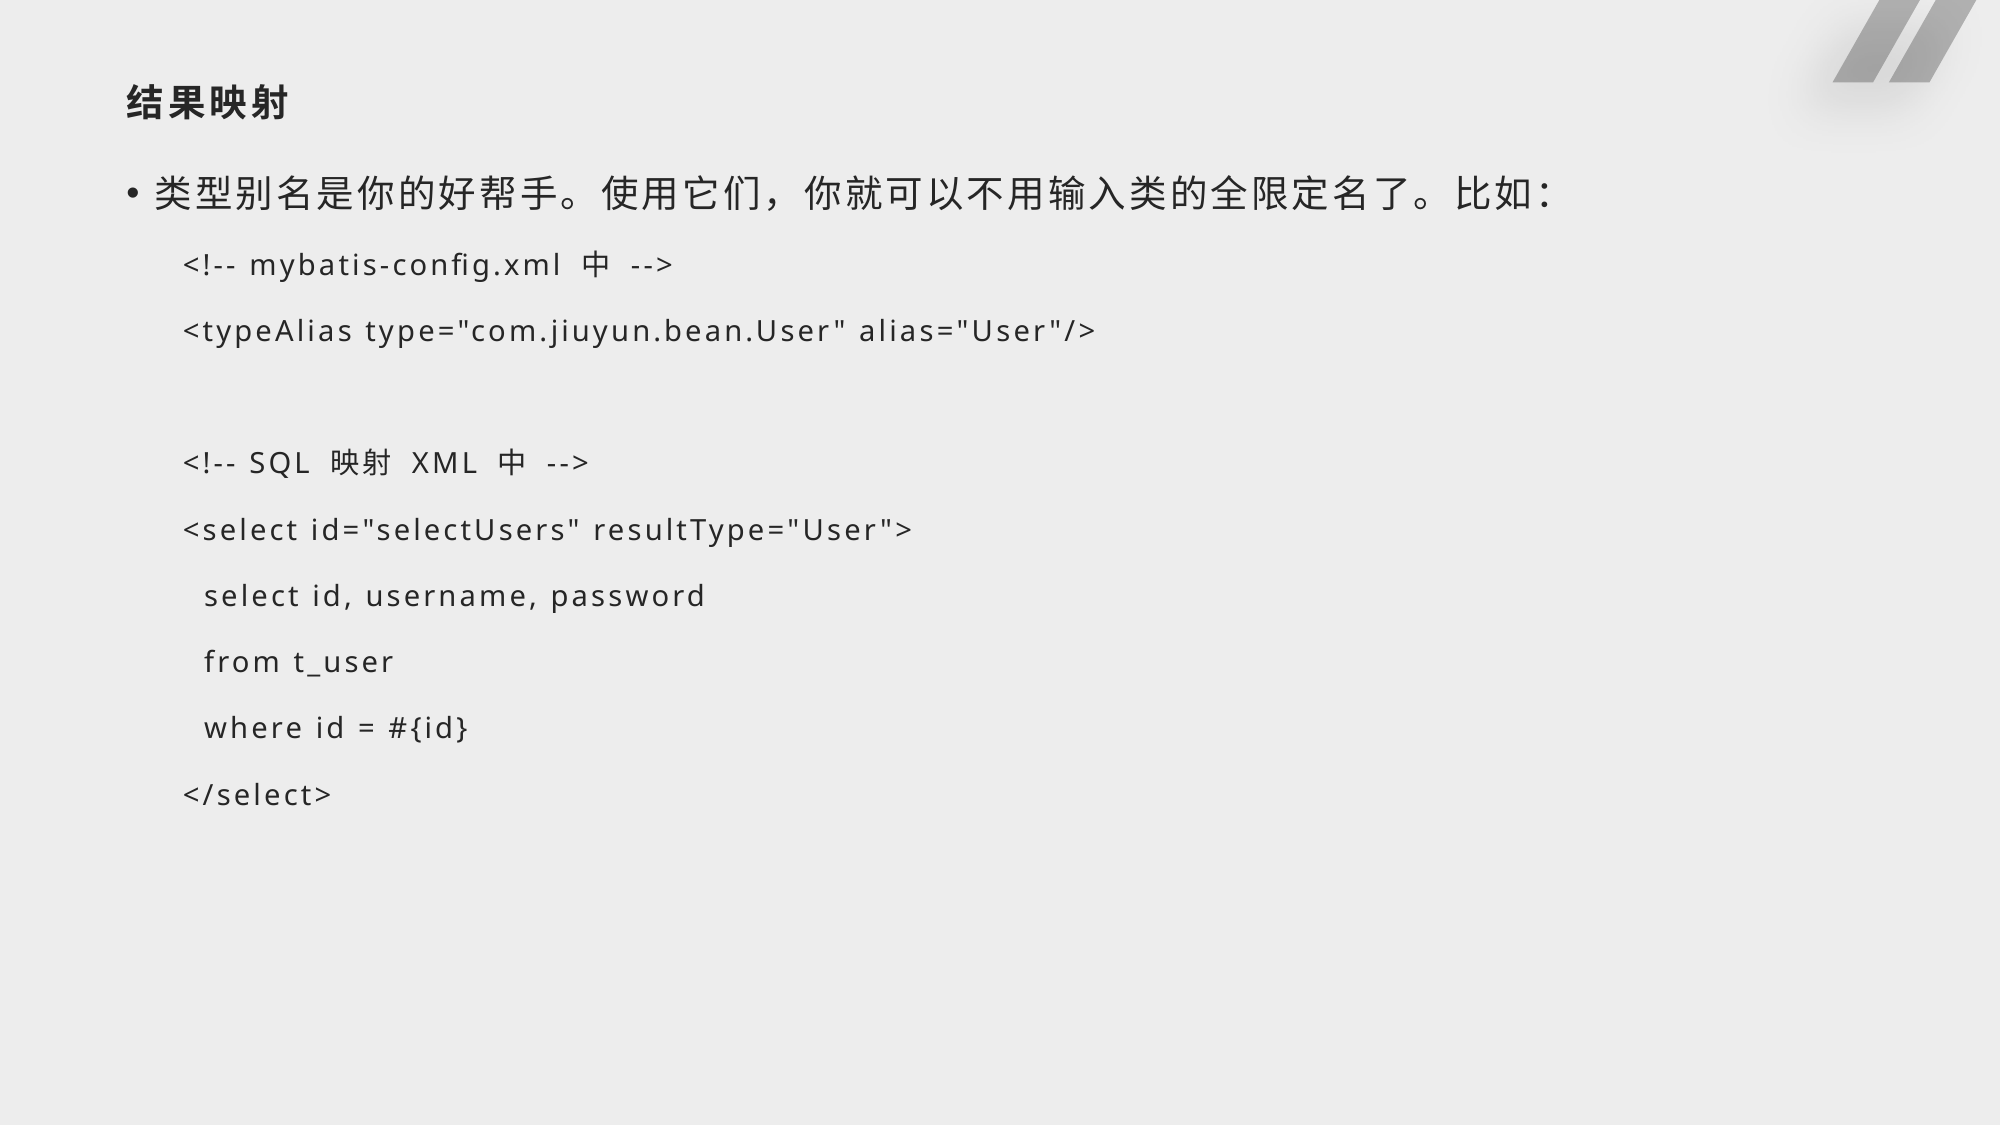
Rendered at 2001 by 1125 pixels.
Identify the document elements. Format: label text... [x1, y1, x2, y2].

list 类型别名是你的好帮手。使用它们，你就可以不用输入类的全限定名了。比如： <!-- mybatis-config.xml 中 --> <typeAlias type="com.jiuyun.bean.User" alias="User"/> <!-- SQL 映射 XML 中 --> <select id="selectUsers" resultType="User"> select id, username, password from t_user where id = #{id} </select> [109, 156, 1891, 1041]
title 结果映射 [109, 72, 1891, 146]
